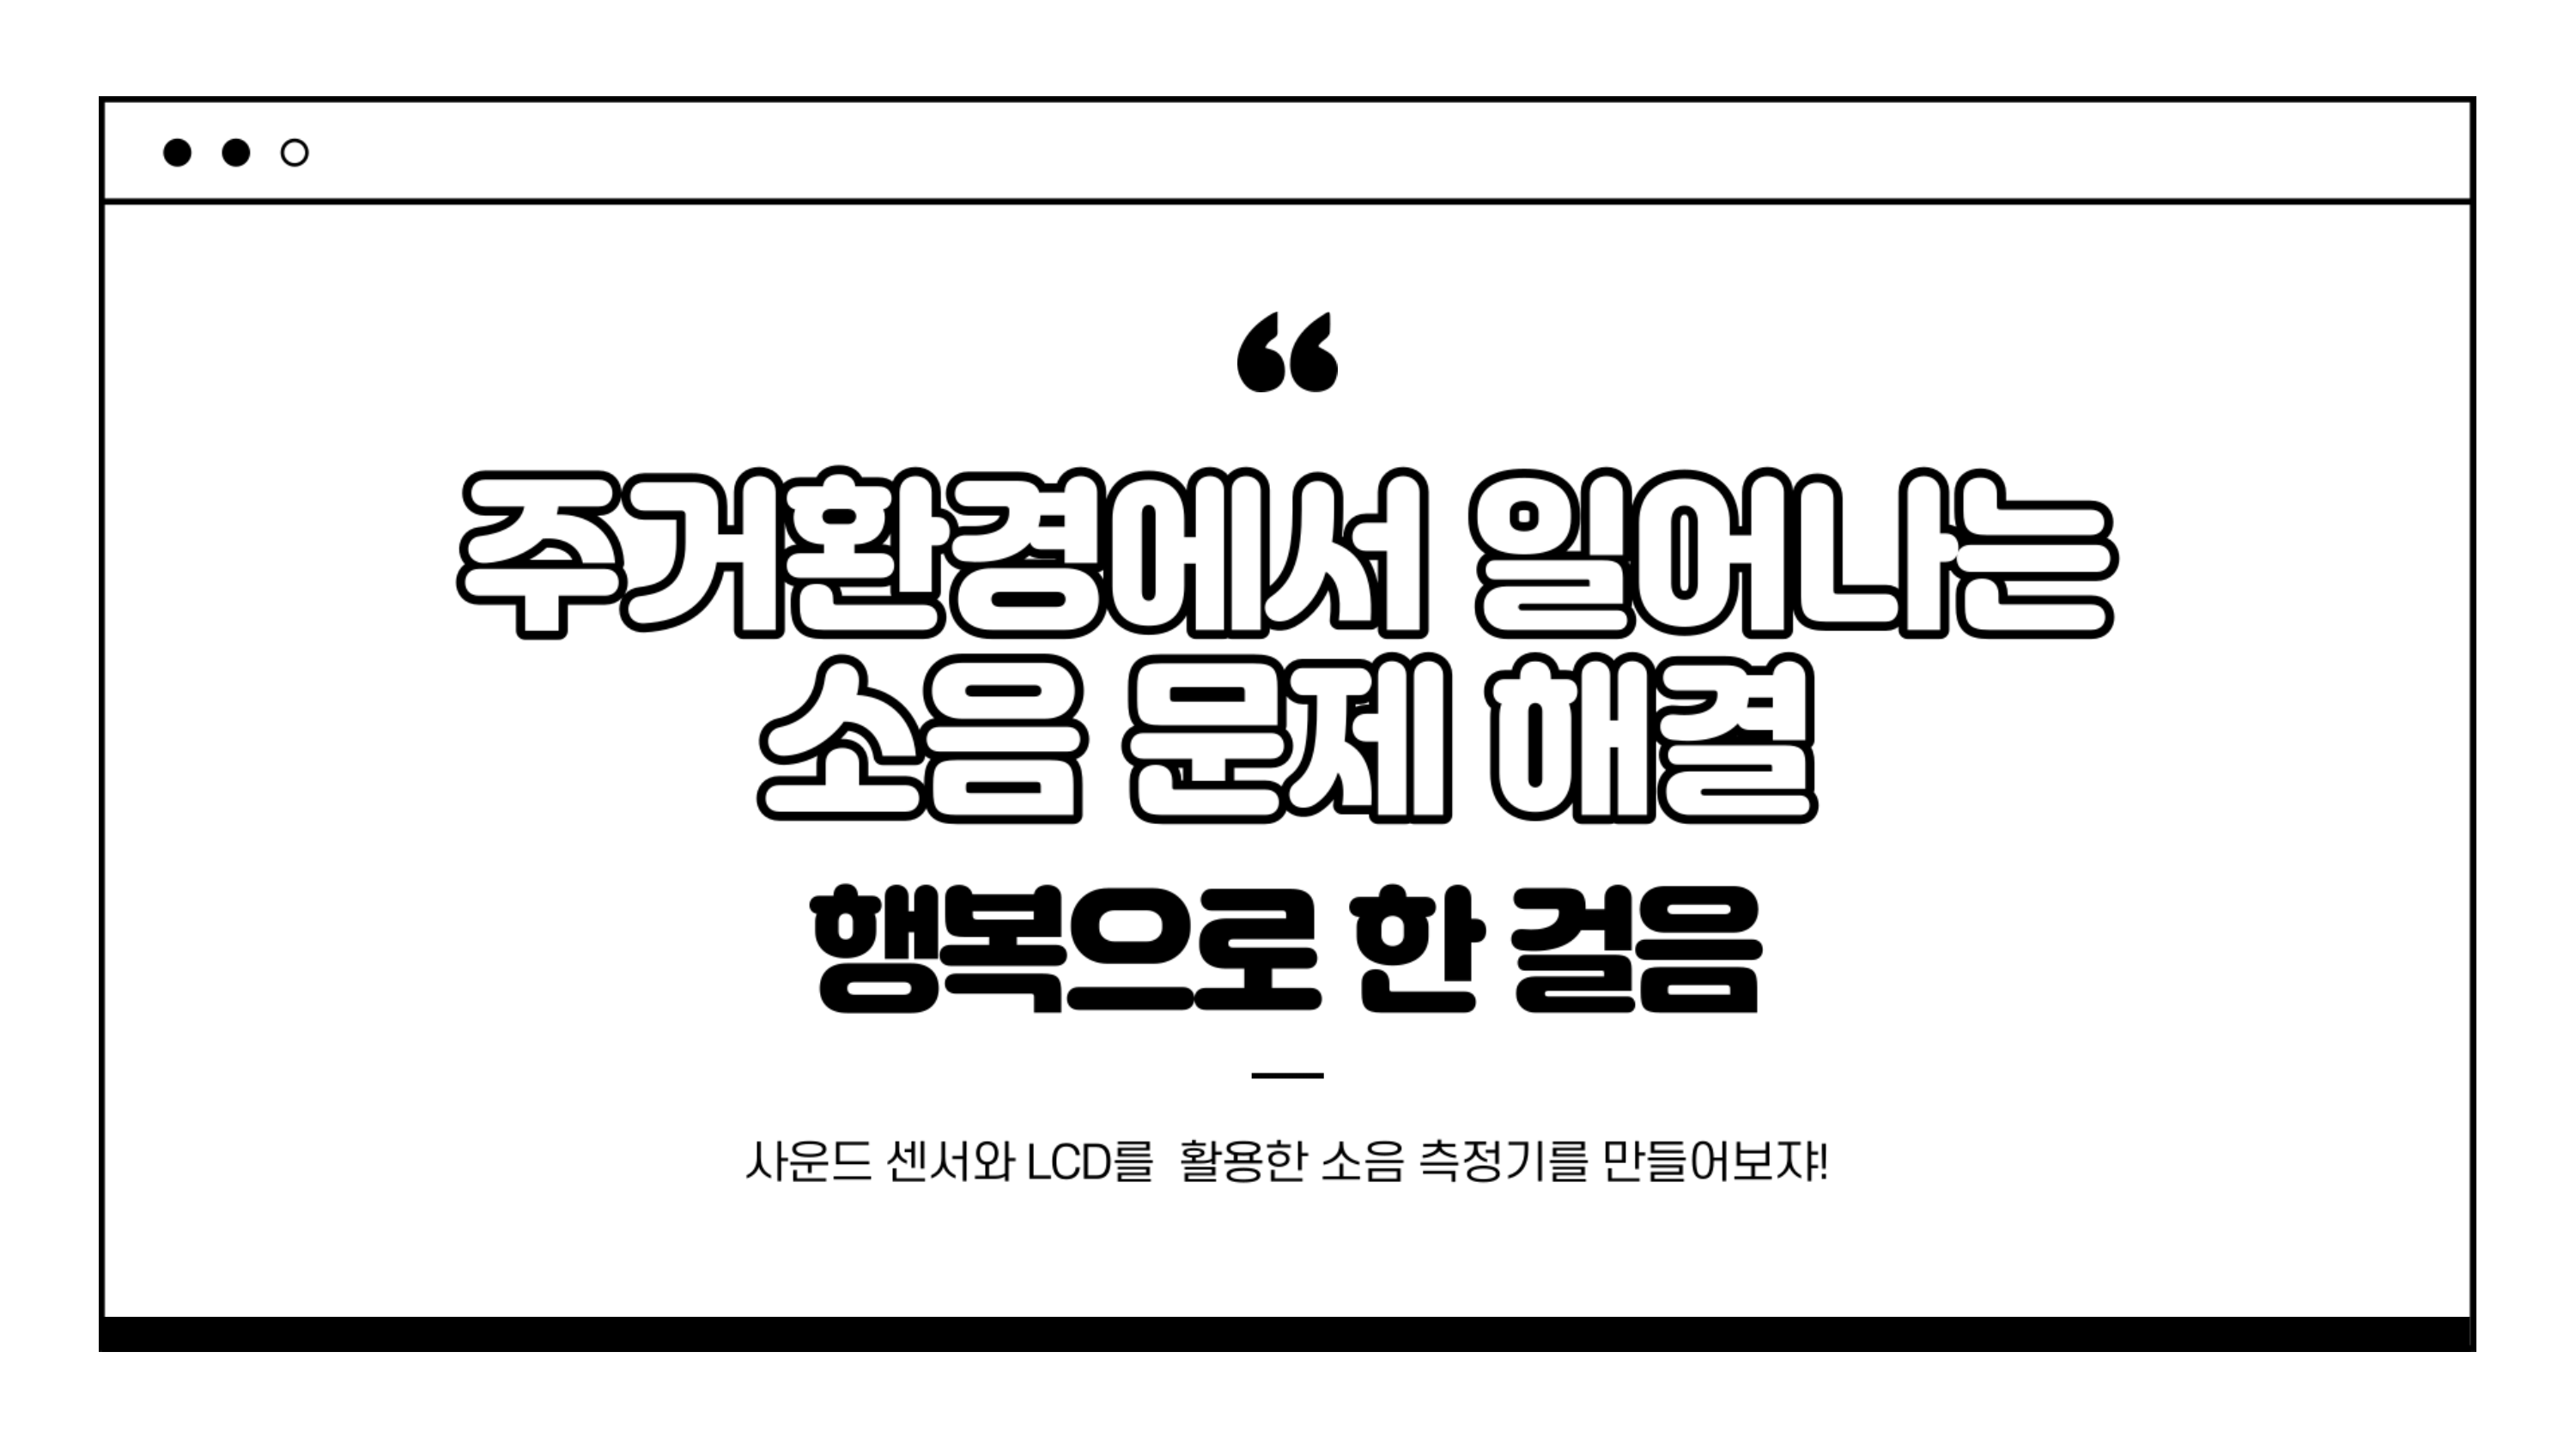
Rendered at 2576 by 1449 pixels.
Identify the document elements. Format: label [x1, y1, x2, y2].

text_box [1251, 1064, 1325, 1087]
text_box [102, 1316, 2471, 1352]
picture [665, 1123, 1856, 1203]
text_box [99, 96, 2477, 1319]
text_box [1237, 311, 1339, 374]
picture [370, 375, 2310, 1076]
